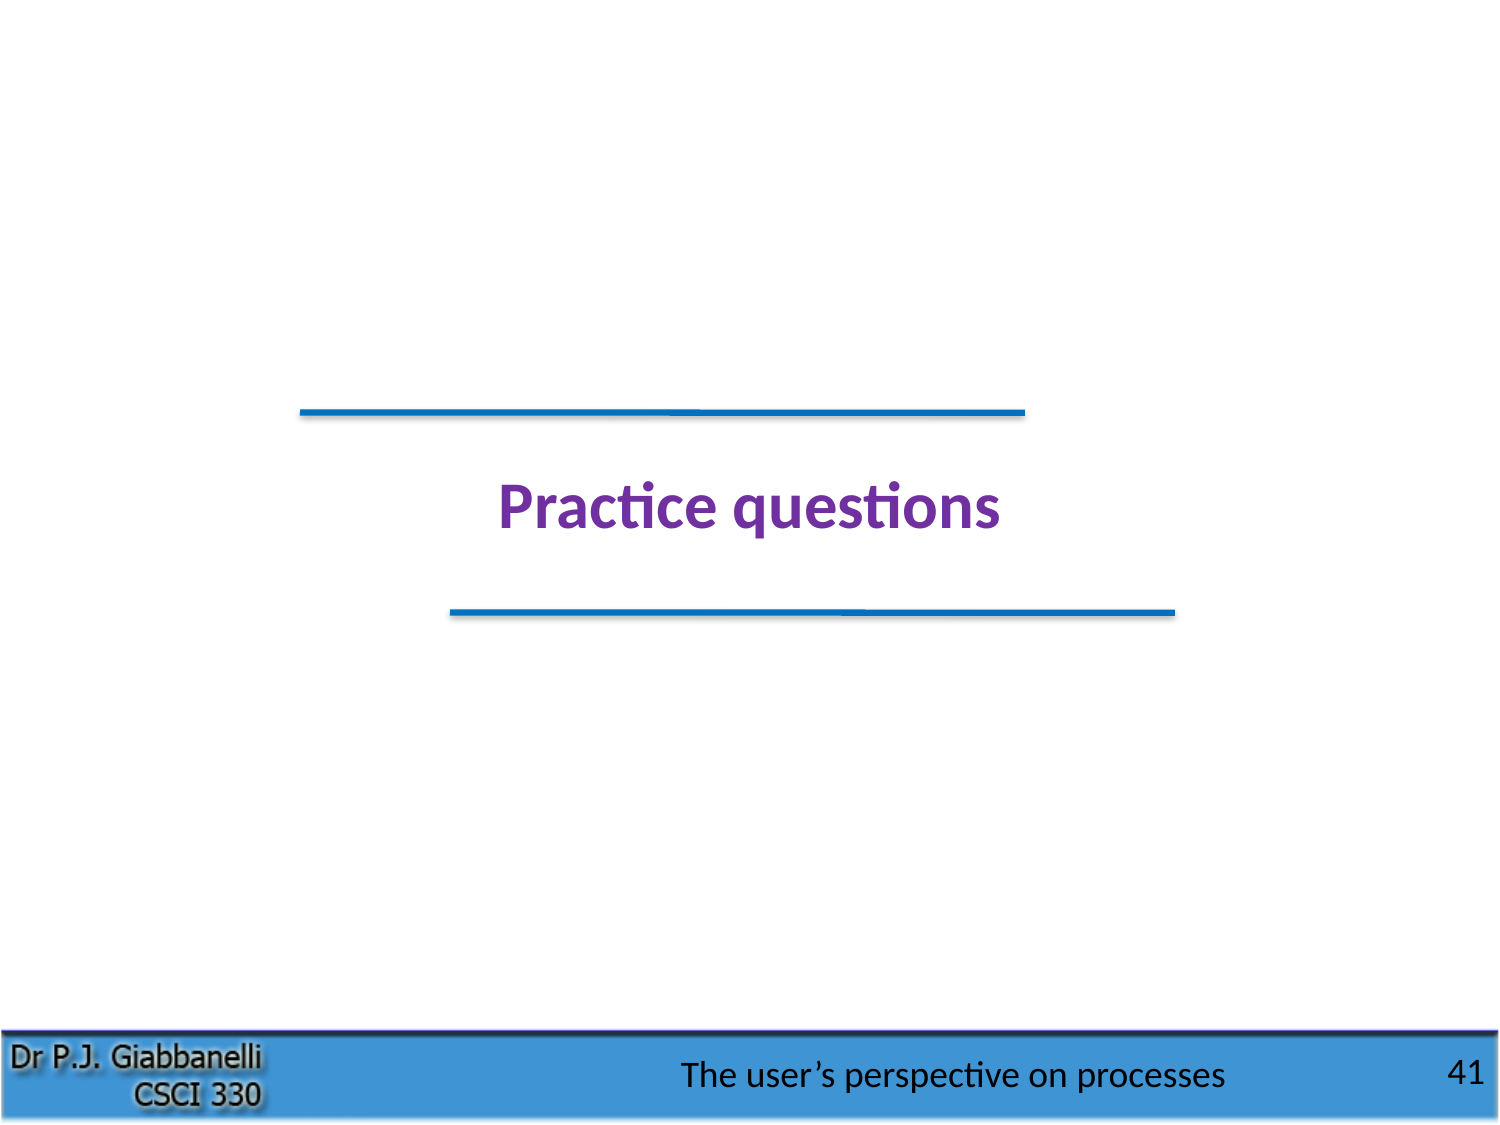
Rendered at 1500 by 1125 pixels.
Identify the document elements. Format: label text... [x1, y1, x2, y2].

text_box Practice questions [387, 454, 1113, 549]
picture [0, 1026, 1500, 1125]
